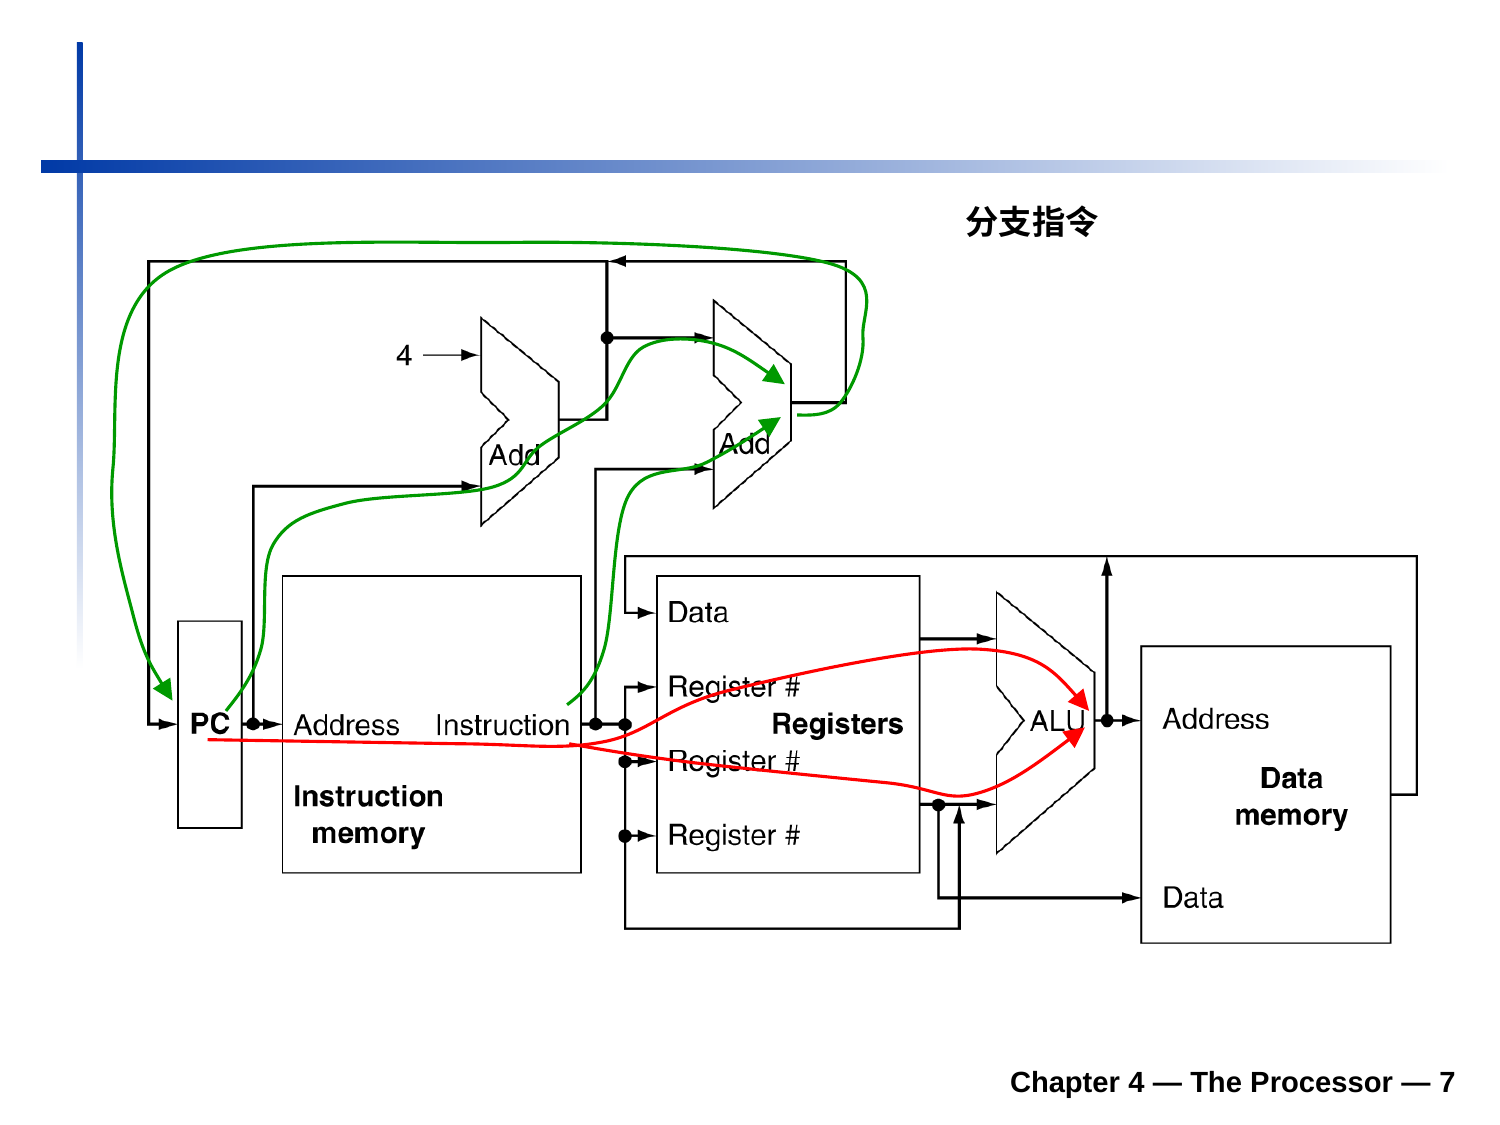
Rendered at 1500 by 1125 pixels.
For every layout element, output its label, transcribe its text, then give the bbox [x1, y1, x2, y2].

text_box [222, 242, 771, 253]
text_box 分支指令 [950, 193, 1376, 249]
picture [147, 255, 1418, 944]
footer Chapter 4 — The Processor — 7 [277, 1046, 1471, 1106]
text_box [111, 294, 142, 645]
